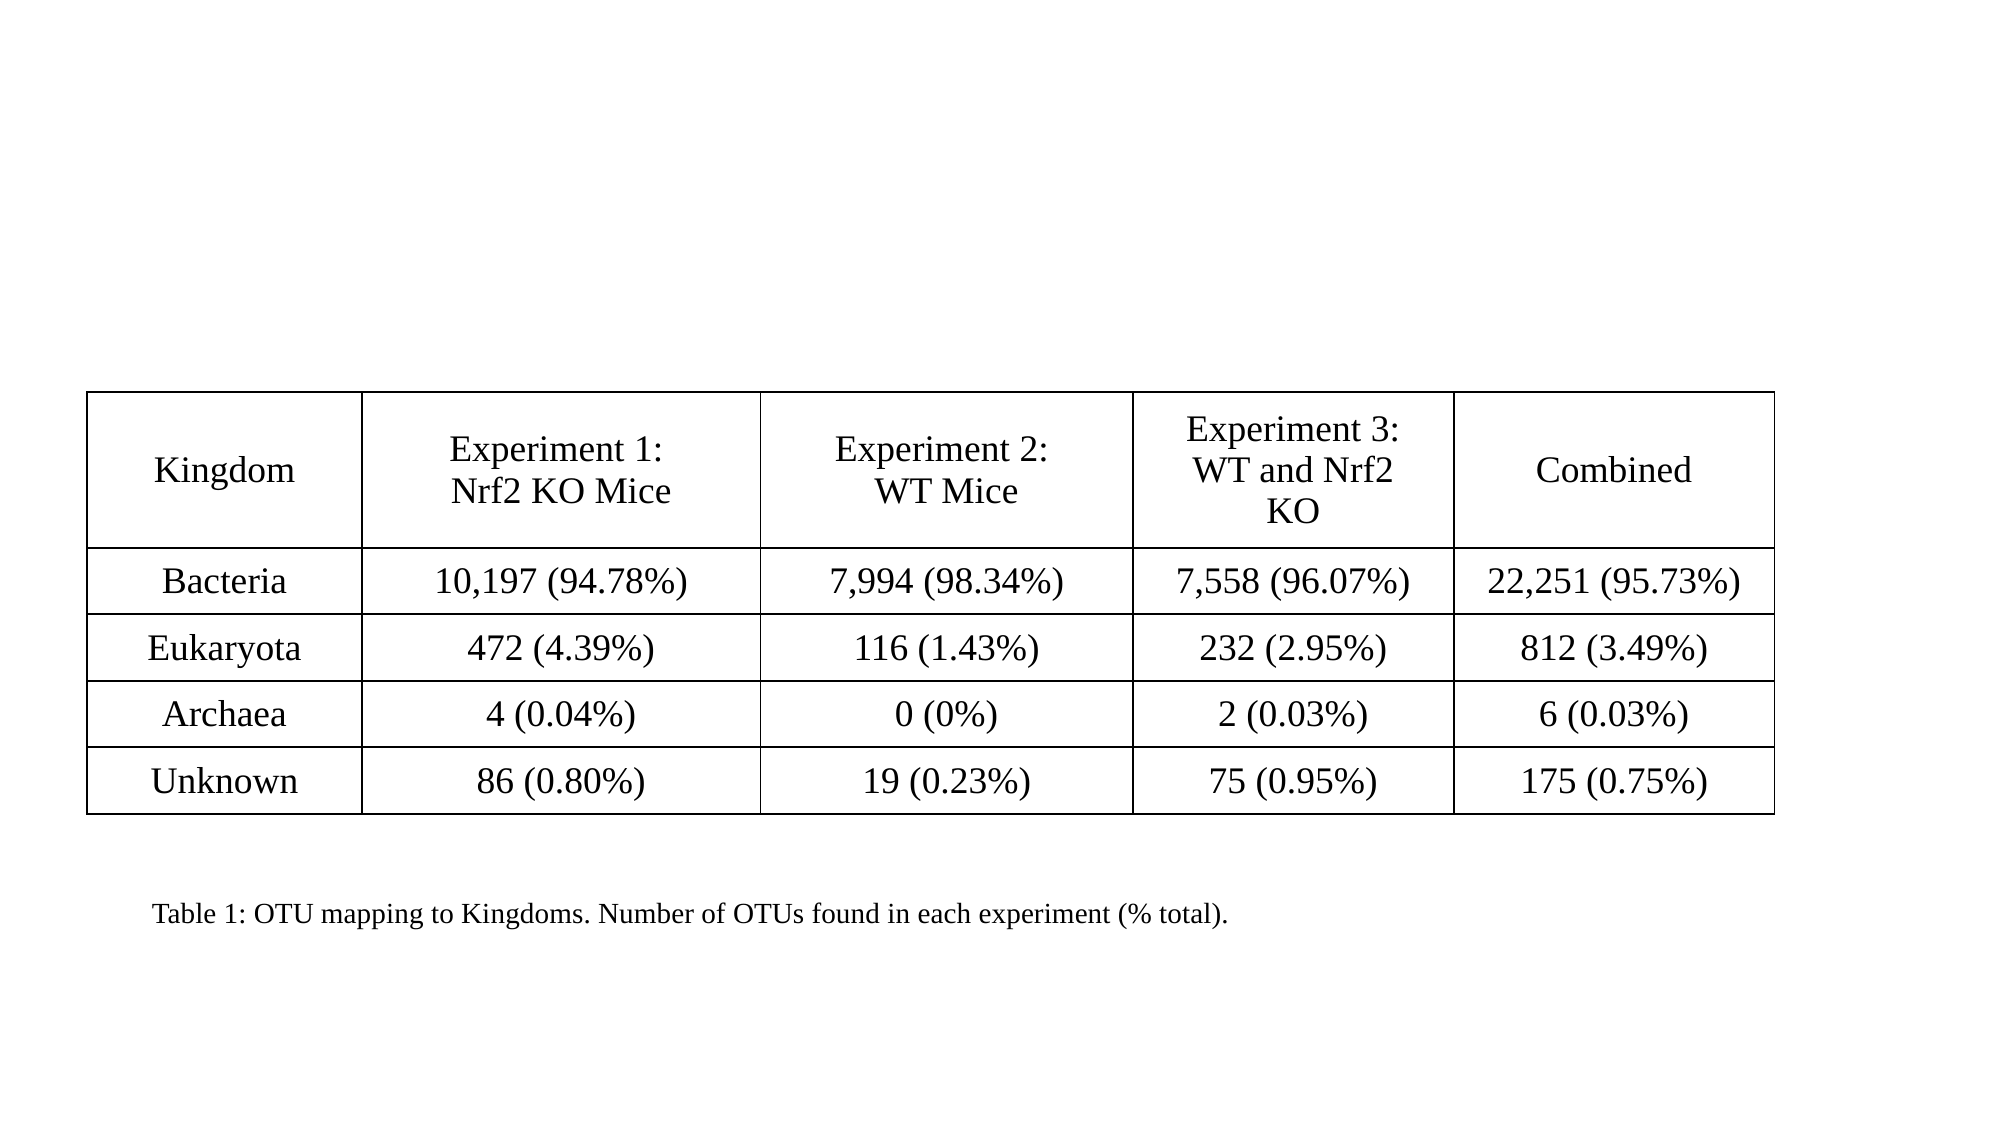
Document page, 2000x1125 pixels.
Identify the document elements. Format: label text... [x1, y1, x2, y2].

table_header Experiment 1: Nrf2 KO Mice [363, 393, 760, 547]
table_cell 812 (3.49%) [1455, 615, 1774, 680]
table_cell 0 (0%) [761, 682, 1132, 746]
table_cell 10,197 (94.78%) [363, 549, 760, 613]
table_cell Eukaryota [88, 615, 361, 680]
table_cell 232 (2.95%) [1134, 615, 1453, 680]
table_cell 75 (0.95%) [1134, 748, 1453, 813]
table_header Kingdom [88, 393, 361, 547]
table_cell 7,558 (96.07%) [1134, 549, 1453, 613]
table_cell Unknown [88, 748, 361, 813]
table_header Experiment 2: WT Mice [761, 393, 1132, 547]
table_cell 472 (4.39%) [363, 615, 760, 680]
table_cell 175 (0.75%) [1455, 748, 1774, 813]
table_cell 2 (0.03%) [1134, 682, 1453, 746]
table_cell Bacteria [88, 549, 361, 613]
table_header Combined [1455, 393, 1774, 547]
table_cell 4 (0.04%) [363, 682, 760, 746]
table_cell 19 (0.23%) [761, 748, 1132, 813]
table_cell 6 (0.03%) [1455, 682, 1774, 746]
table_cell 7,994 (98.34%) [761, 549, 1132, 613]
table_header Experiment 3: WT and Nrf2 KO [1134, 393, 1453, 547]
table_cell 86 (0.80%) [363, 748, 760, 813]
text_box Table 1: OTU mapping to Kingdoms. Number of OTUs found in each experiment (% total). [137, 887, 1550, 938]
table_cell 22,251 (95.73%) [1455, 549, 1774, 613]
table_cell Archaea [88, 682, 361, 746]
table_cell 116 (1.43%) [761, 615, 1132, 680]
